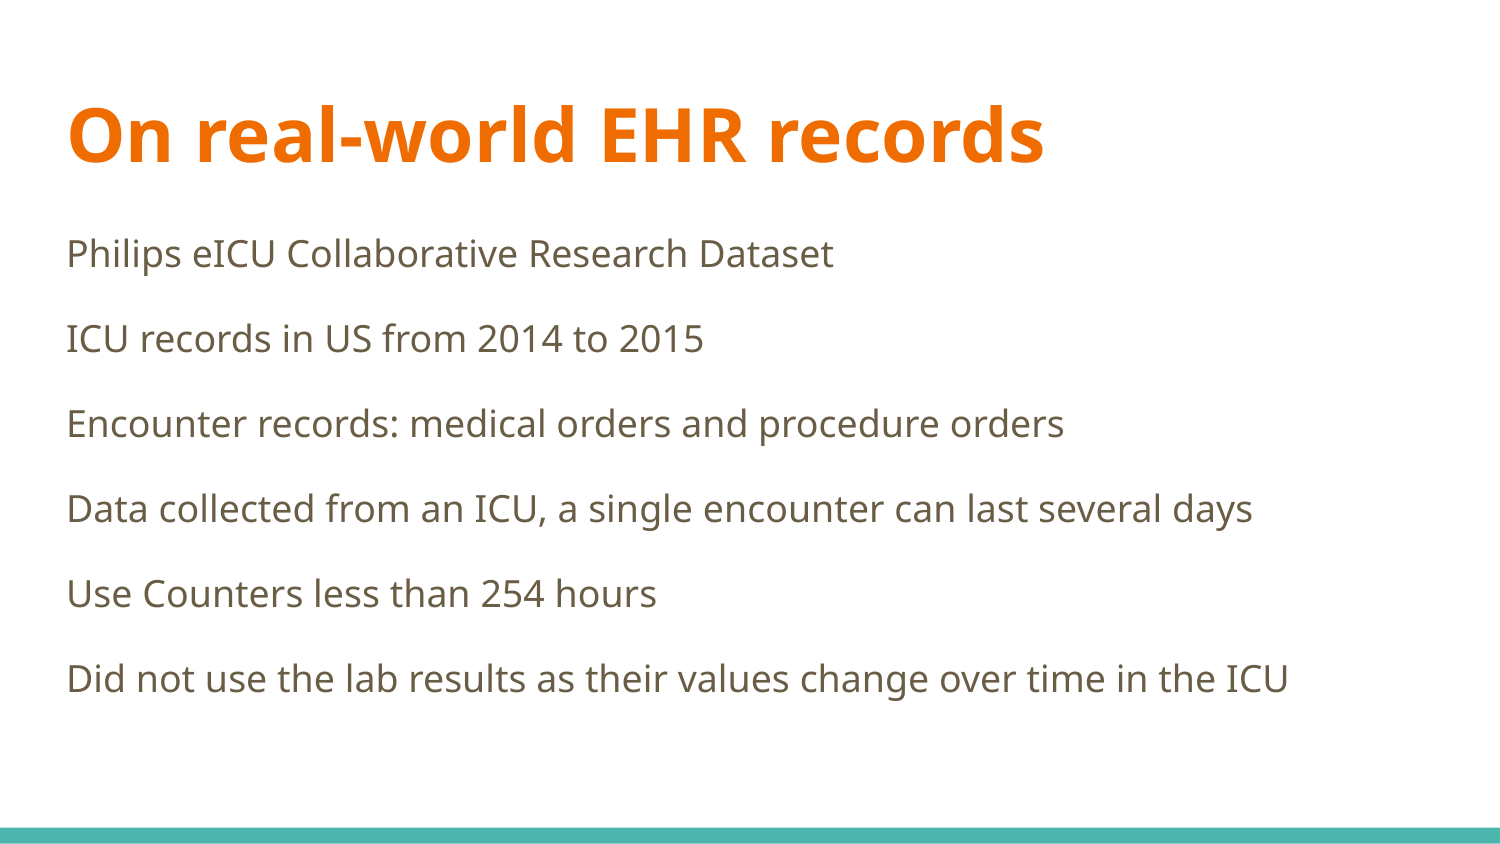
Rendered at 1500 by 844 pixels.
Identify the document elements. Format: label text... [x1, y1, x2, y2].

list Philips eICU Collaborative Research Dataset ICU records in US from 2014 to 2015 Encounter records: medical orders and procedure orders Data collected from an ICU, a single encounter can last several days Use Counters less than 254 hours Did not use the lab results as their values change over time in the ICU [51, 207, 1449, 750]
title On real-world EHR records [51, 72, 1449, 189]
